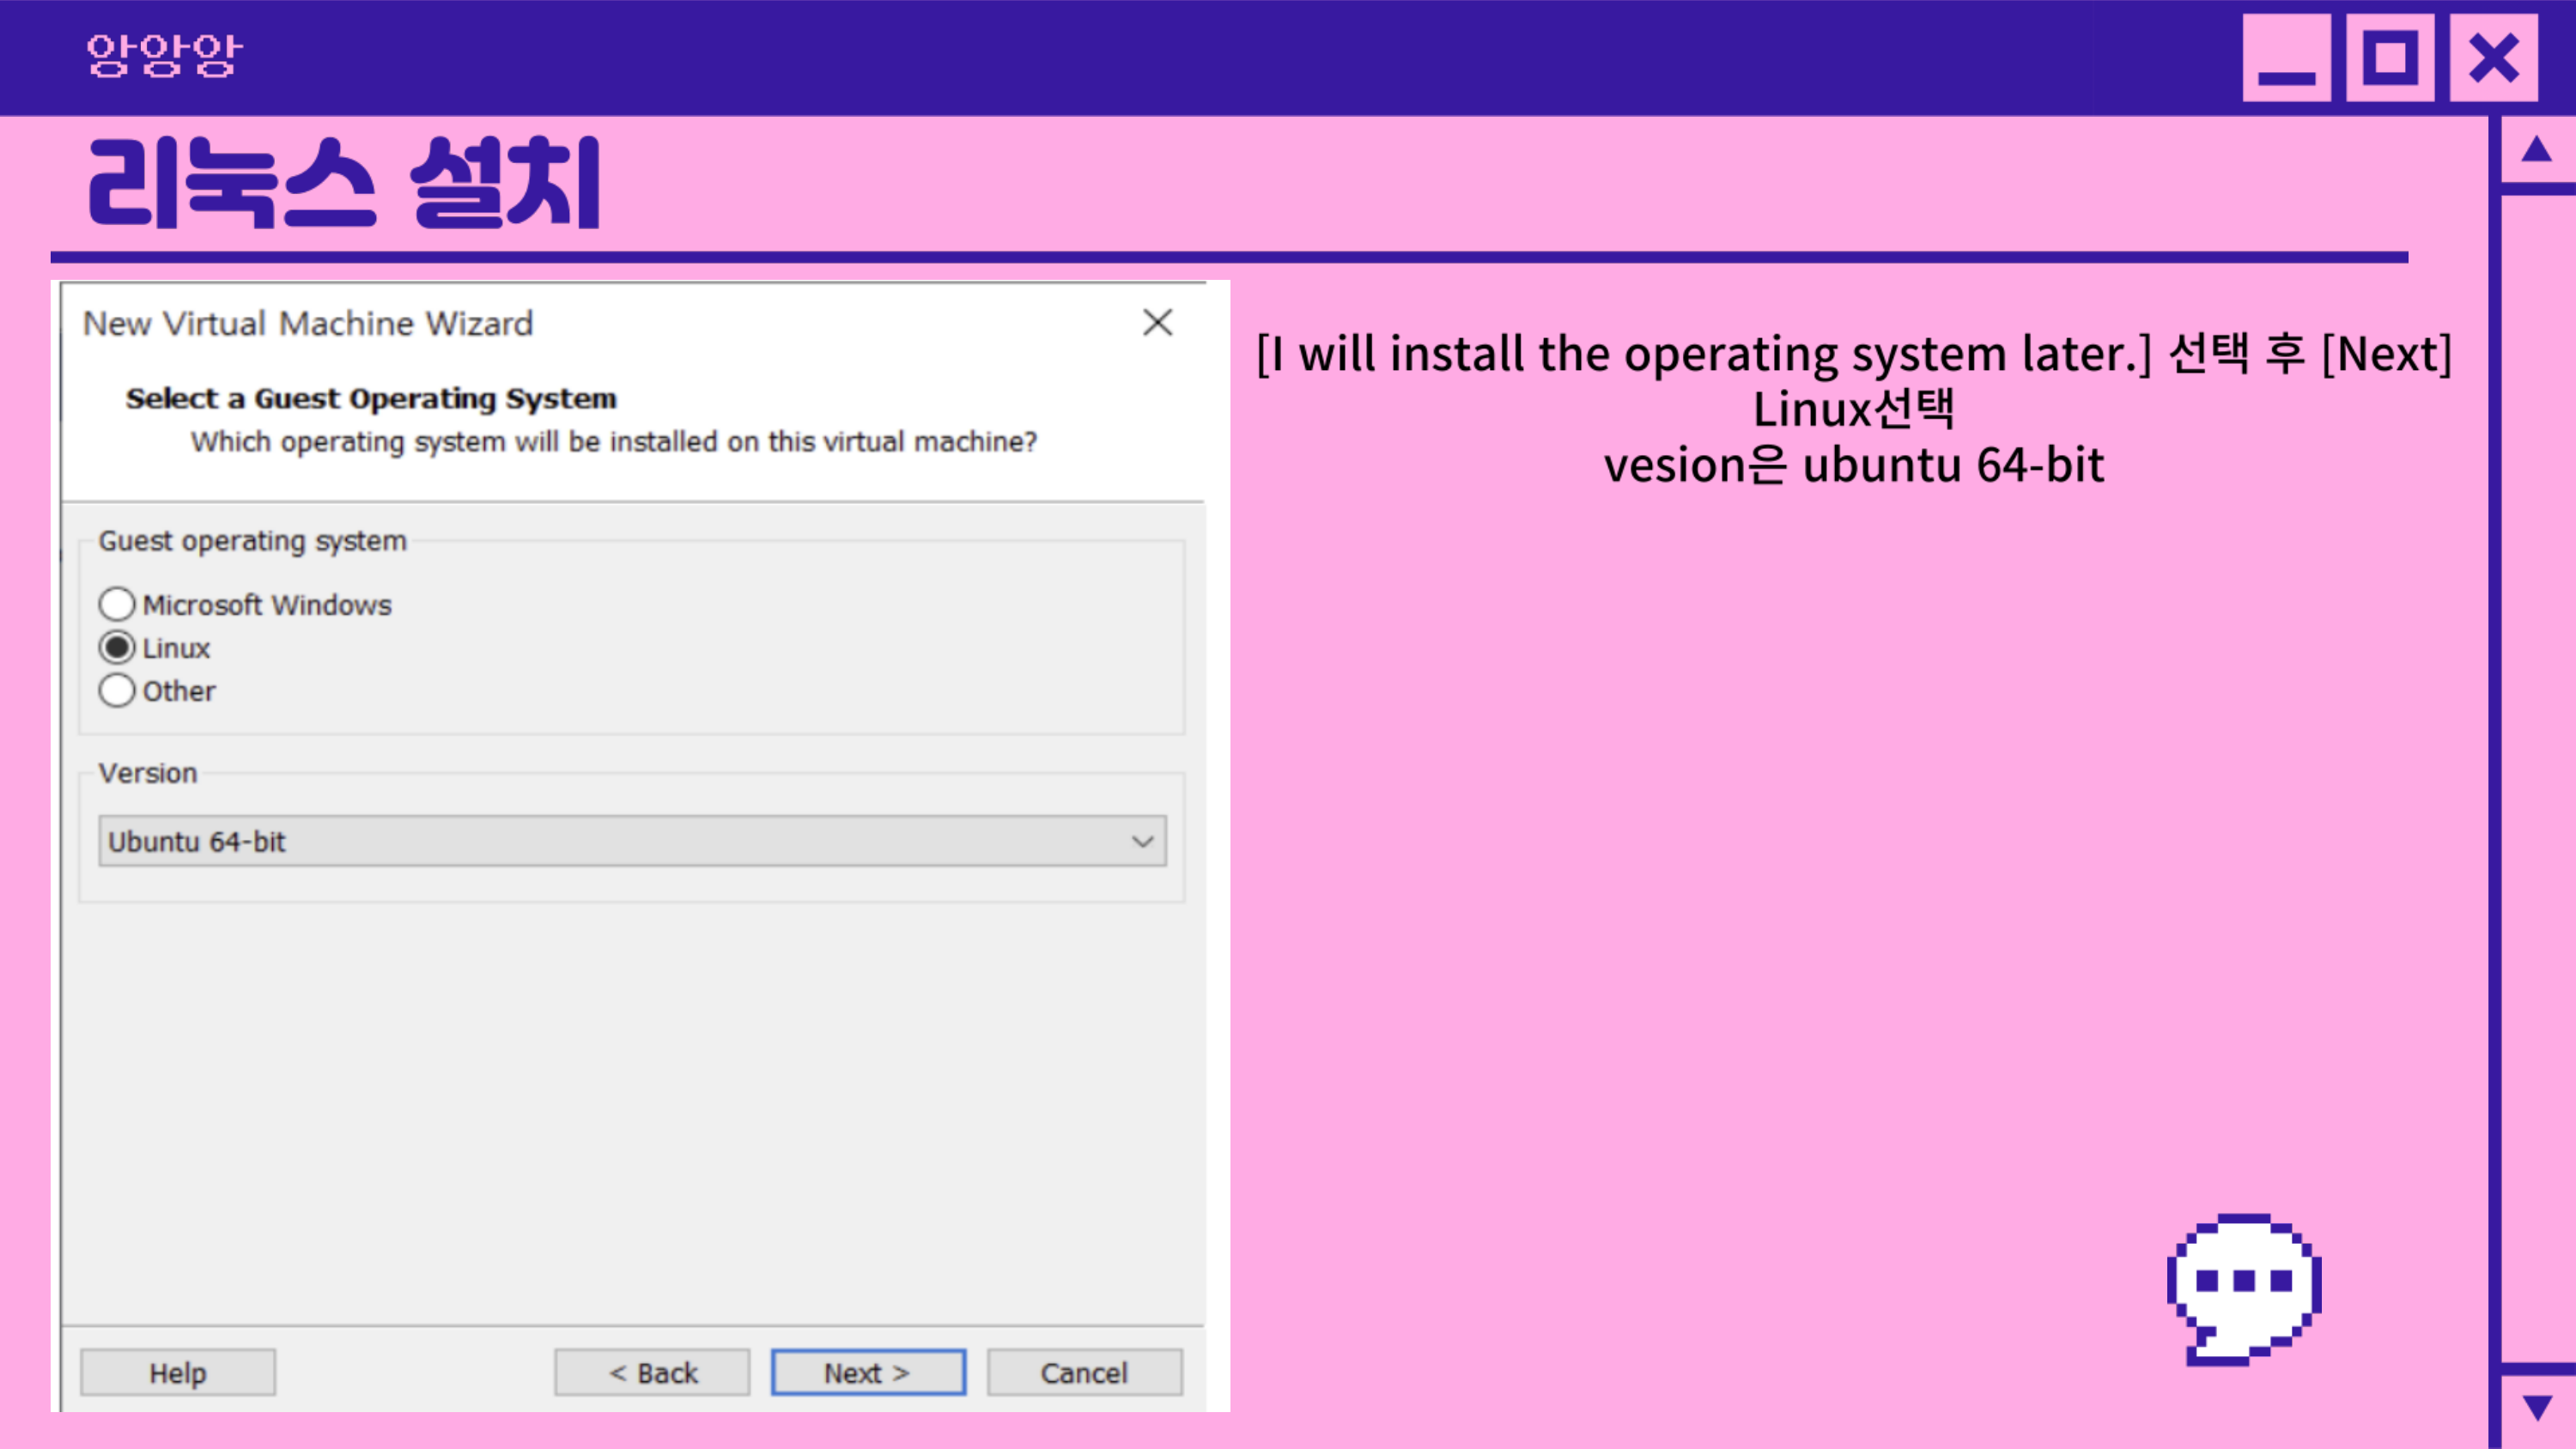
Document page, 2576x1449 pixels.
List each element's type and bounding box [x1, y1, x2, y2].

picture [76, 12, 270, 102]
text_box [51, 234, 2409, 282]
text_box [51, 280, 1230, 1413]
text_box [2167, 1213, 2322, 1367]
text_box [0, 0, 2576, 118]
picture [69, 118, 646, 234]
picture [1230, 312, 2472, 506]
text_box [2488, 127, 2576, 1449]
